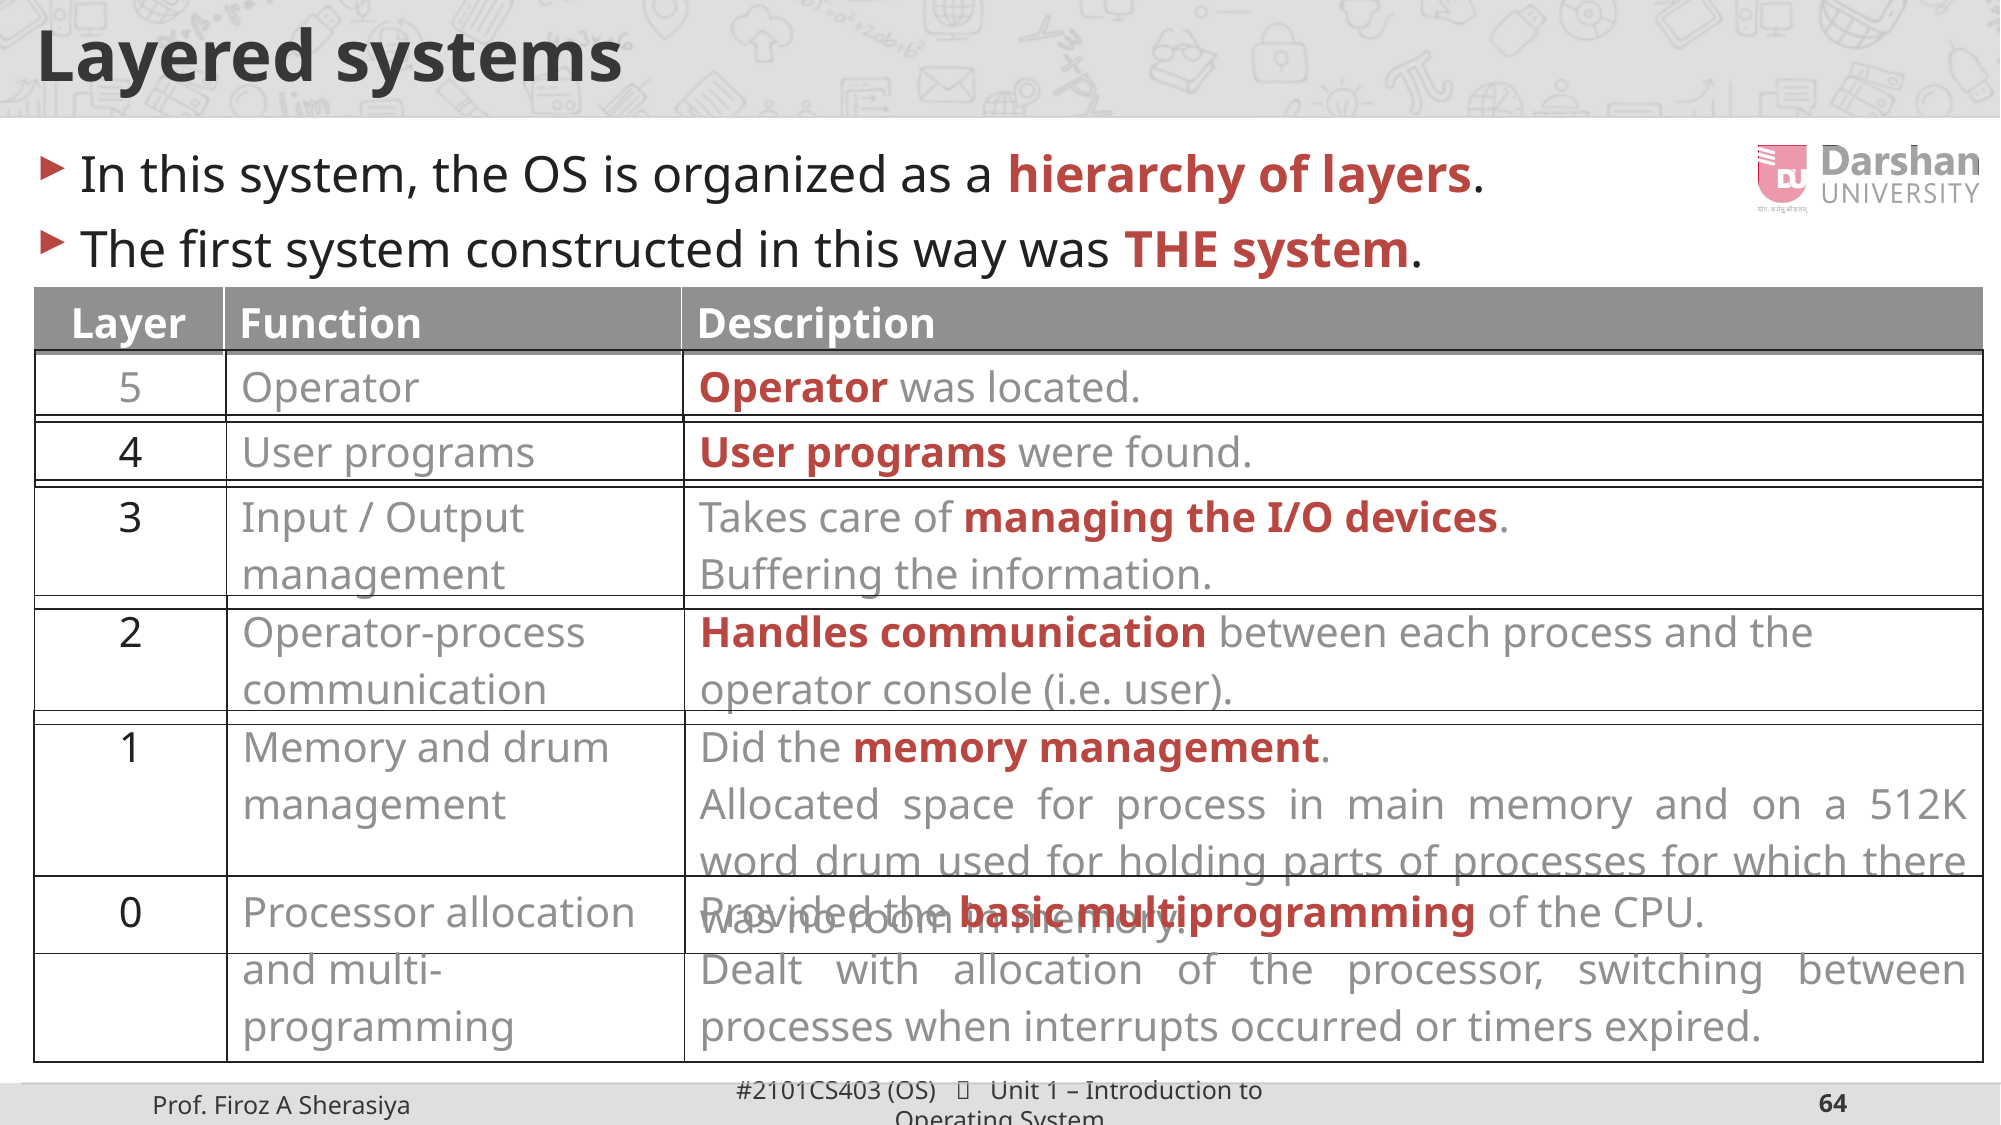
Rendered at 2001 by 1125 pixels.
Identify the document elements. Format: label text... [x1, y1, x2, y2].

table_header Provided the basic multiprogramming of the CPU. Dealt with allocation of the processor, switching between processes when interrupts occurred or timers expired. [685, 877, 1982, 1061]
table_header Memory and drum management [228, 711, 684, 875]
table_header Operator was located. [684, 351, 1982, 414]
table_header Layer [34, 287, 223, 349]
table_header Processor allocation and multi-programming [228, 877, 684, 1061]
list In this system, the OS is organized as a hierarchy of layers. The first system constructed in this way was THE system. [21, 141, 1979, 1059]
table_header 5 [36, 351, 225, 414]
table_header User programs were found. [685, 416, 1982, 479]
title Layered systems [0, 0, 2000, 117]
table_header Handles communication between each process and the operator console (i.e. user). [685, 596, 1982, 710]
table_header Input / Output management [227, 481, 683, 595]
table_header Did the memory management. Allocated space for process in main memory and on a 512K word drum used for holding parts of processes for which there was no room in memory. [686, 711, 1982, 875]
table_header 0 [35, 877, 226, 1061]
table_header 1 [35, 711, 226, 875]
table_header 4 [36, 416, 226, 479]
table_header Operator [227, 351, 682, 414]
table_header Operator-process communication [228, 596, 684, 710]
table_header 3 [35, 481, 226, 595]
table_header Takes care of managing the I/O devices. Buffering the information. [685, 481, 1982, 595]
table_header User programs [227, 416, 683, 479]
table_header Function [225, 287, 681, 349]
table_header Description [682, 287, 1983, 349]
table_header 2 [35, 596, 226, 710]
